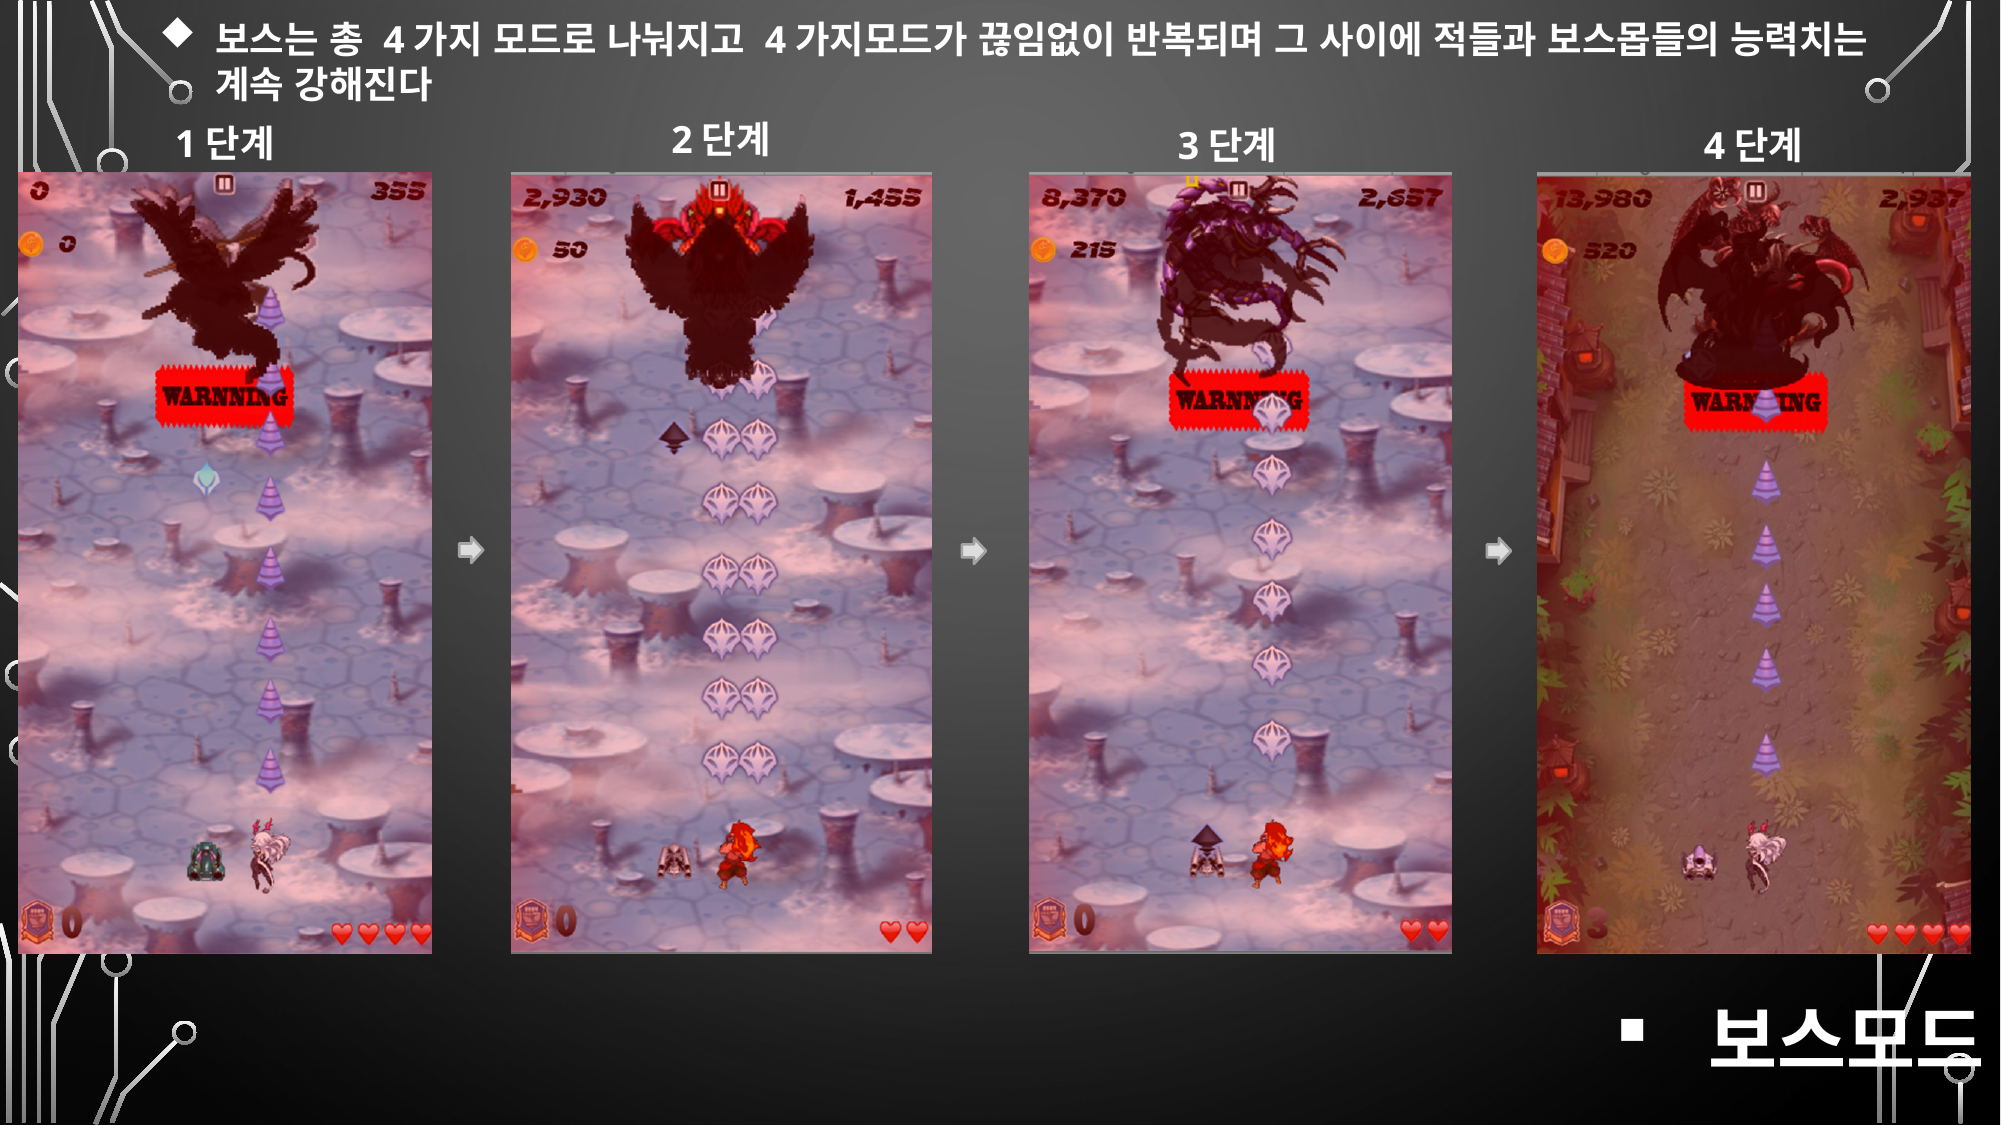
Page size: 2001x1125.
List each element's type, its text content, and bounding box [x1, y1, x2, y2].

text_box 보스는 총 4가지 모드로 나눠지고 4가지모드가 끊임없이 반복되며 그 사이에 적들과 보스몹들의 능력치는 계속 강해진다 [144, 8, 1904, 113]
text_box [960, 536, 987, 566]
text_box 4단계 [1640, 114, 1867, 171]
title 보스모드 [1219, 964, 2000, 1125]
picture [510, 171, 932, 954]
picture [1536, 171, 1971, 954]
text_box 3단계 [1114, 114, 1341, 171]
picture [1029, 171, 1453, 954]
text_box 1단계 [112, 112, 338, 171]
picture [18, 171, 432, 954]
text_box 2단계 [608, 109, 835, 169]
text_box [457, 535, 485, 565]
text_box [1485, 536, 1512, 566]
